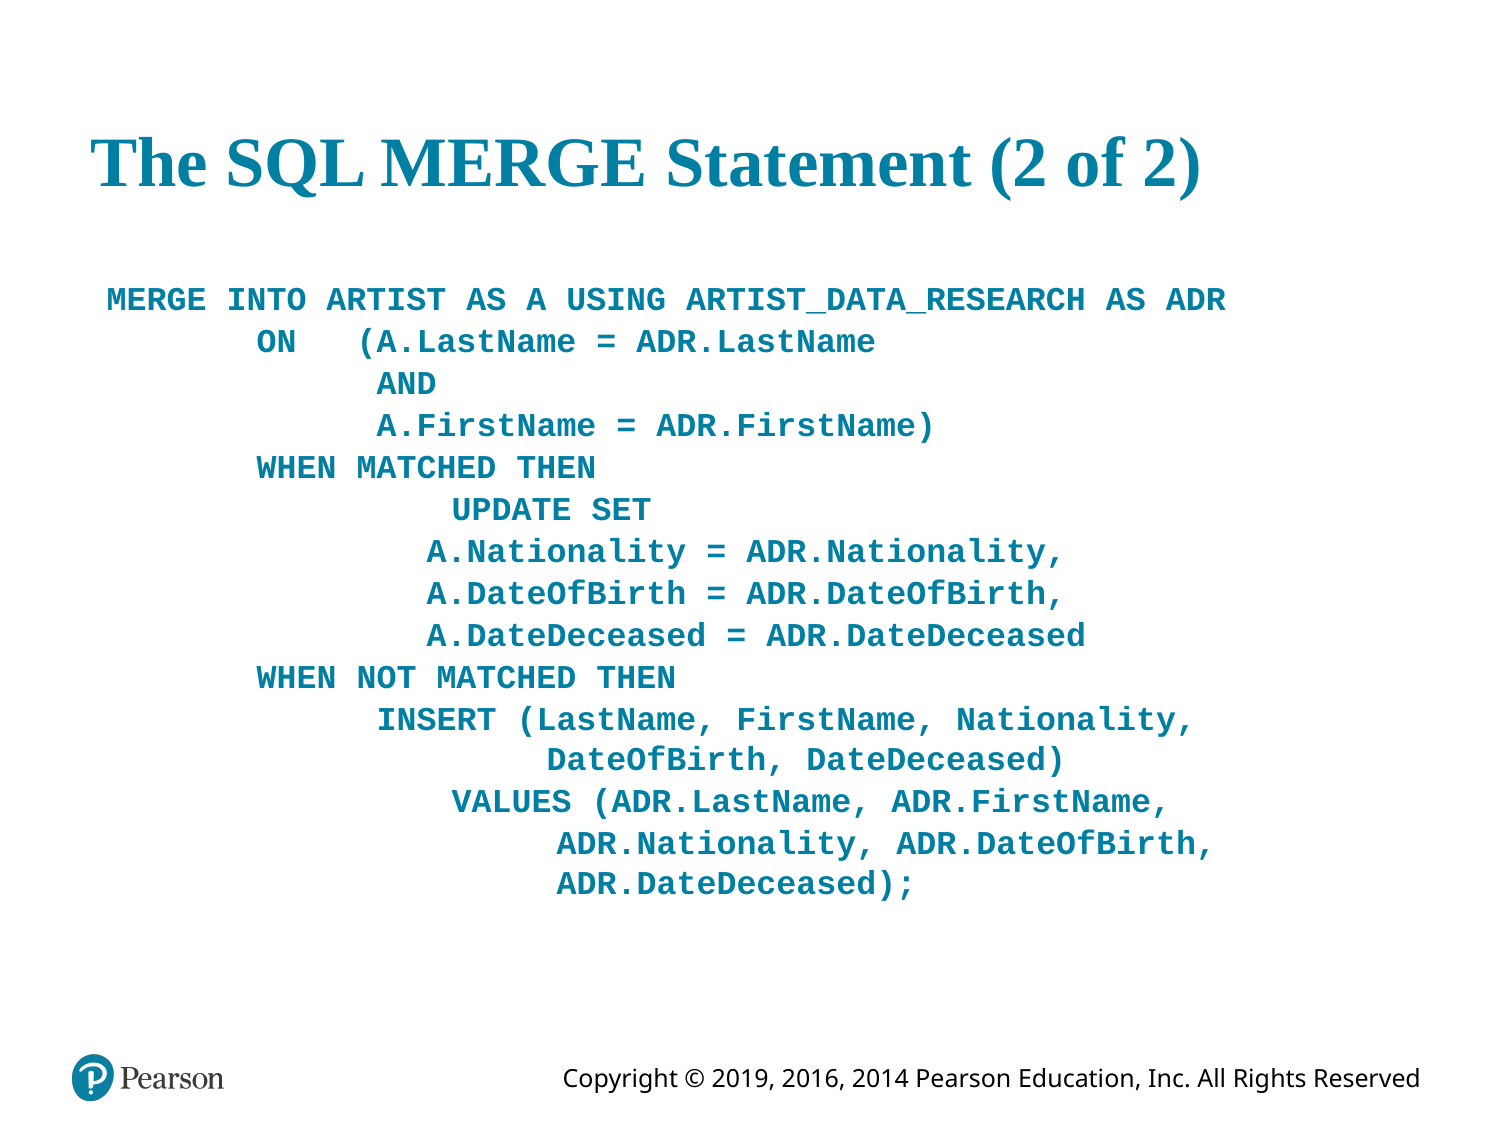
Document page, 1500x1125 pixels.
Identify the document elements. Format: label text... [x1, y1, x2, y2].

list MERGE INTO ARTIST AS A USING ARTIST_DATA_RESEARCH AS ADR ON (A.LastName = ADR.LastName AND A.FirstName = ADR.FirstName) WHEN MATCHED THEN UPDATE SET A.Nationality = ADR.Nationality, A.DateOfBirth = ADR.DateOfBirth, A.DateDeceased = ADR.DateDeceased WHEN NOT MATCHED THEN INSERT (LastName, FirstName, Nationality, DateOfBirth, DateDeceased) VALUES (ADR.LastName, ADR.FirstName, ADR.Nationality, ADR.DateOfBirth, ADR.DateDeceased); [75, 262, 1425, 1005]
picture [80, 1063, 106, 1088]
picture [72, 1054, 88, 1070]
picture [98, 1054, 224, 1101]
title The SQL MERGE Statement (2 of 2) [75, 35, 1425, 216]
picture [72, 1087, 83, 1101]
